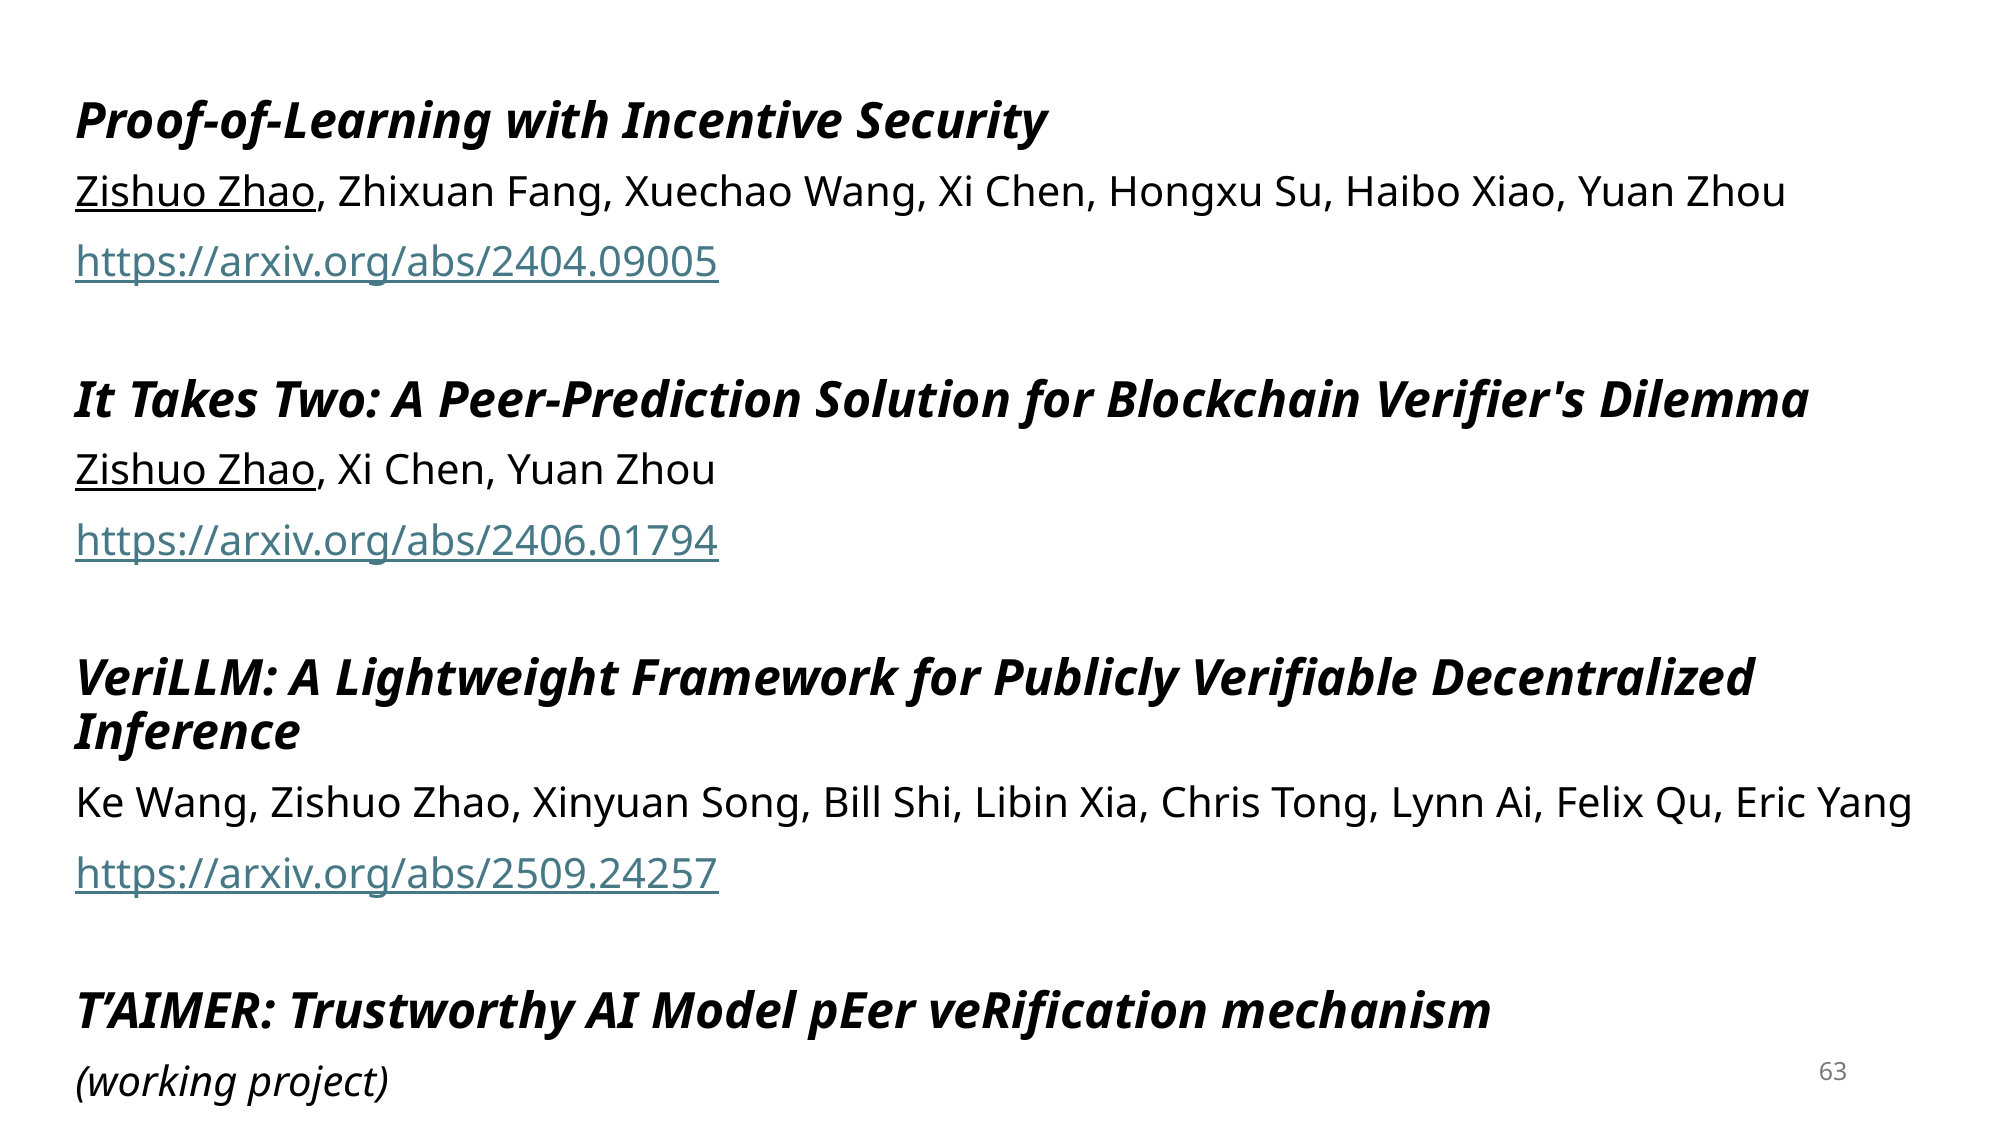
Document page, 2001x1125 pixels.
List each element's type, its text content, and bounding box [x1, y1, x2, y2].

list Proof-of-Learning with Incentive Security Zishuo Zhao, Zhixuan Fang, Xuechao Wang, Xi Chen, Hongxu Su, Haibo Xiao, Yuan Zhou https://arxiv.org/abs/2404.09005 It Takes Two: A Peer-Prediction Solution for Blockchain Verifier's Dilemma Zishuo Zhao, Xi Chen, Yuan Zhou https://arxiv.org/abs/2406.01794 VeriLLM: A Lightweight Framework for Publicly Verifiable Decentralized Inference Ke Wang, Zishuo Zhao, Xinyuan Song, Bill Shi, Libin Xia, Chris Tong, Lynn Ai, Felix Qu, Eric Yang https://arxiv.org/abs/2509.24257 T’AIMER: Trustworthy AI Model pEer veRification mechanism (working project) [60, 87, 1965, 1074]
slide_number 63 [1412, 1042, 1863, 1103]
